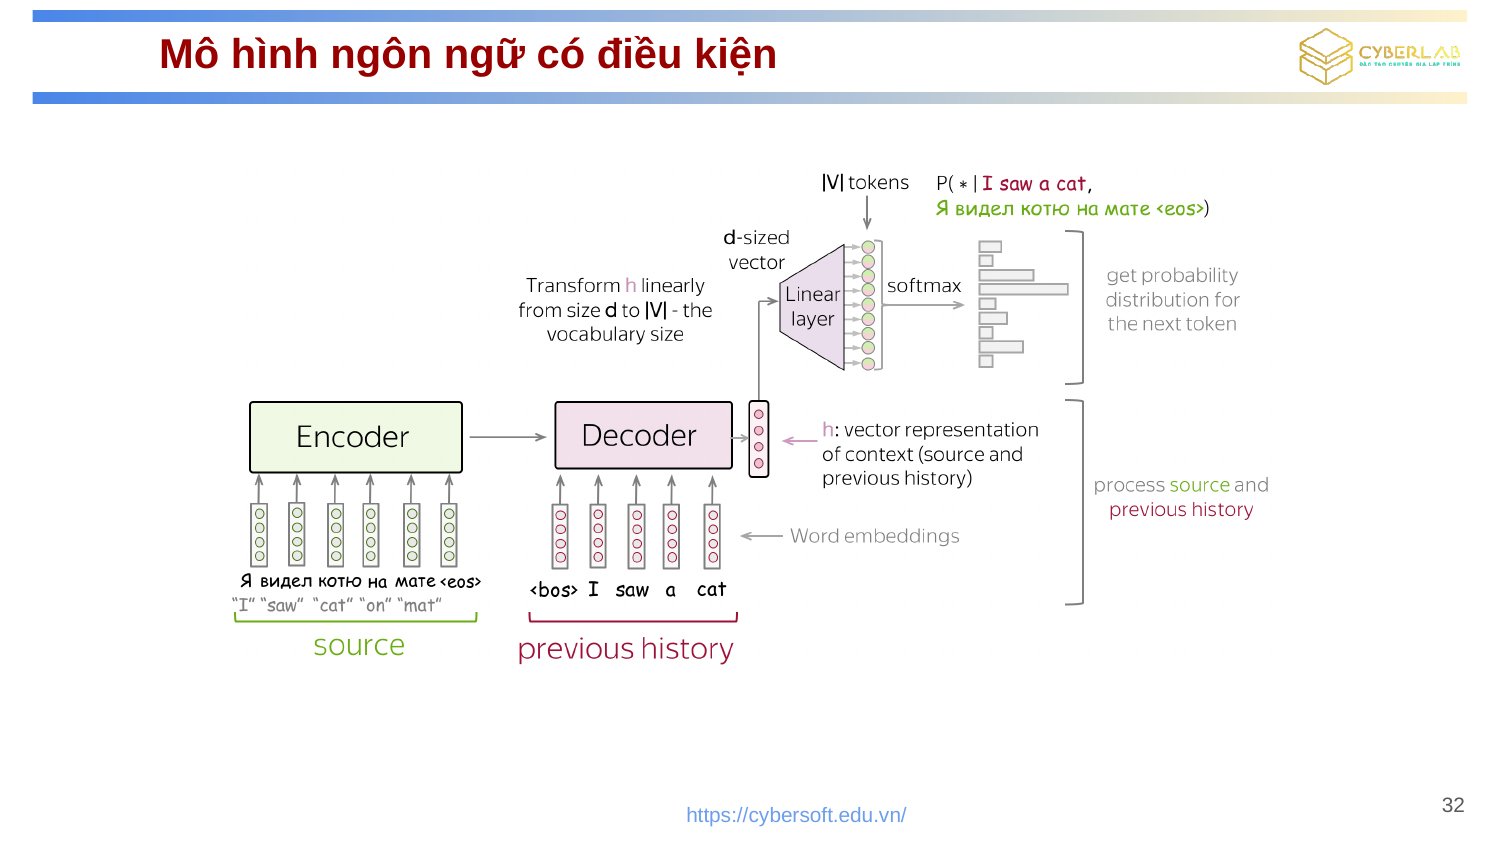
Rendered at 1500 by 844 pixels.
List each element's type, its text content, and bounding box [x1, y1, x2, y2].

title Mô hình ngôn ngữ có điều kiện [144, 12, 1449, 93]
slide_number 32 [1389, 782, 1480, 830]
picture [1449, 28, 1468, 85]
picture [228, 167, 1272, 667]
